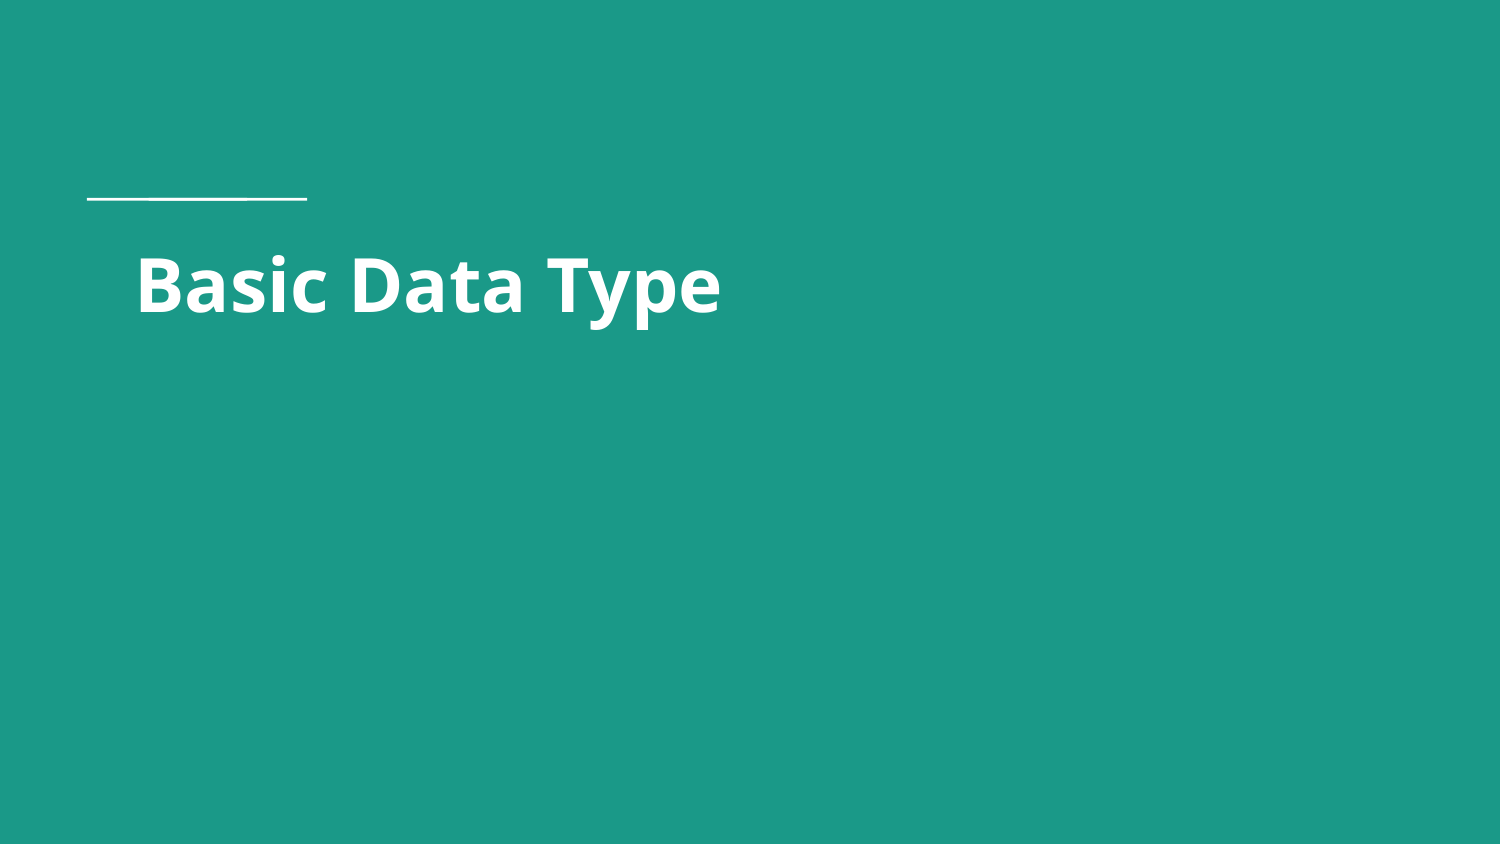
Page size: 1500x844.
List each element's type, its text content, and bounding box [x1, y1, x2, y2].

title Basic Data Type [119, 216, 1381, 466]
